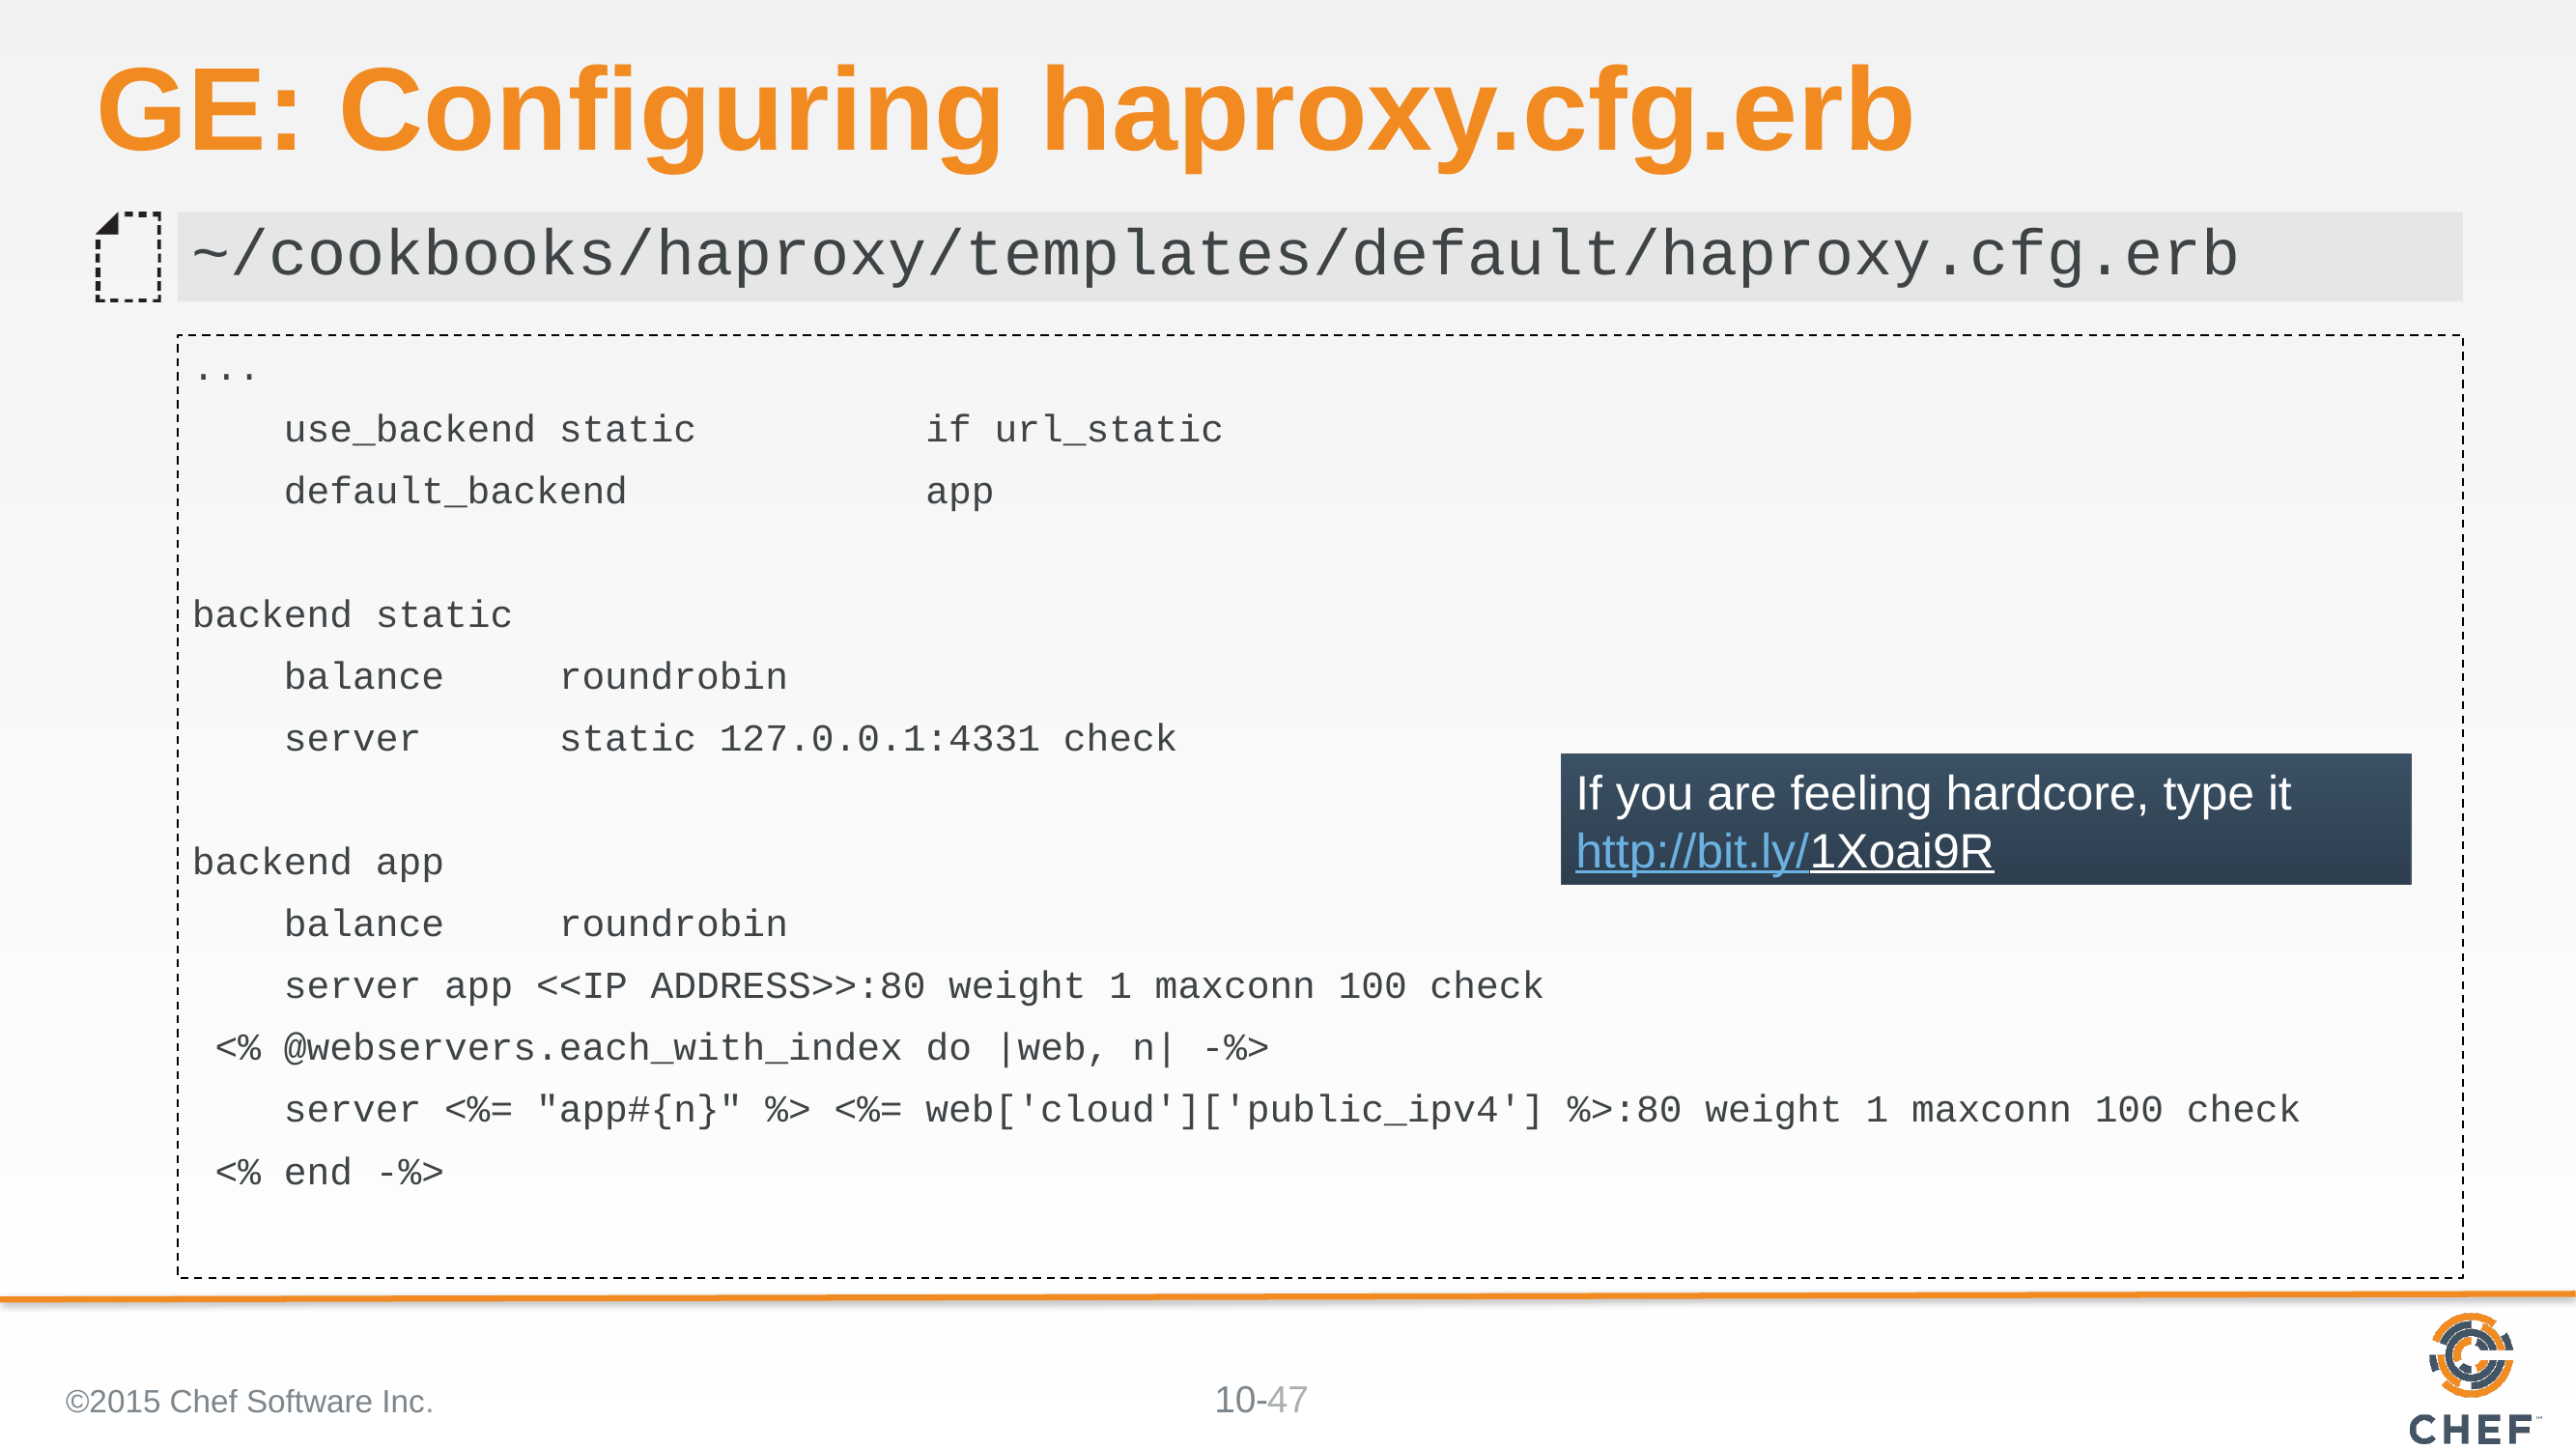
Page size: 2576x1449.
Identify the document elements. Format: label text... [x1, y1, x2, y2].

list ~/cookbooks/haproxy/templates/default/haproxy.cfg.erb [177, 212, 2463, 302]
title GE: Configuring haproxy.cfg.erb [96, 48, 2463, 180]
text_box If you are feeling hardcore, type it http://bit.ly/1Xoai9R [1561, 753, 2412, 885]
slide_number 47 [998, 1359, 1578, 1437]
picture [2399, 1297, 2550, 1449]
list ... use_backend static if url_static default_backend app backend static balance roundrobin server static 127.0.0.1:4331 check backend app balance roundrobin server app <<IP ADDRESS>>:80 weight 1 maxconn 100 check <% @webservers.each_with_index do |web, n| -%> server <%= "app#{n}" %> <%= web['cloud']['public_ipv4'] %>:80 weight 1 maxconn 100 check <% end -%> [177, 334, 2464, 1279]
footer ©2015 Chef Software Inc. [51, 1359, 952, 1440]
